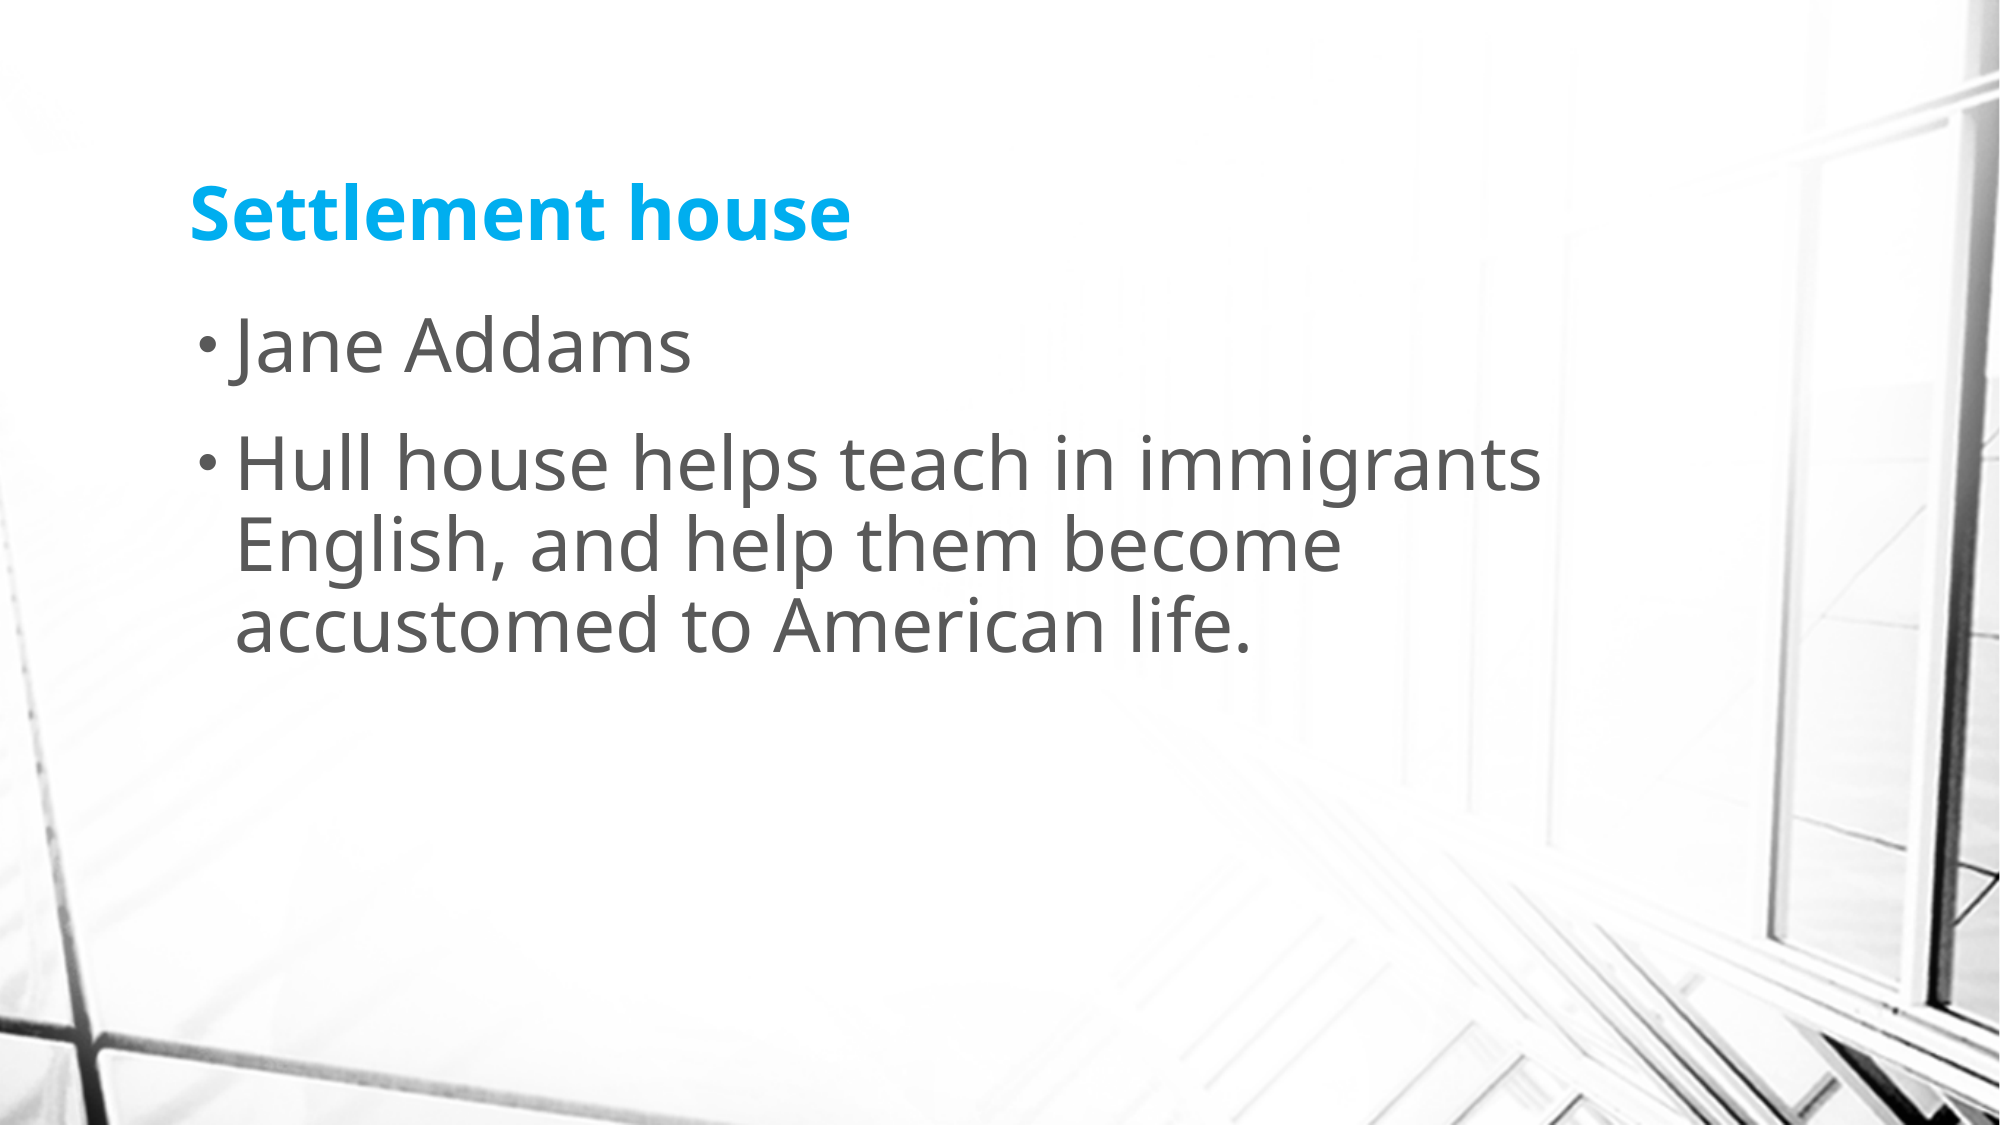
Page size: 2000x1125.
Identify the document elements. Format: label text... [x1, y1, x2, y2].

list Jane Addams Hull house helps teach in immigrants English, and help them become accustomed to American life. [174, 299, 1600, 988]
title Settlement house [174, 87, 1600, 263]
picture [0, 0, 2000, 1125]
